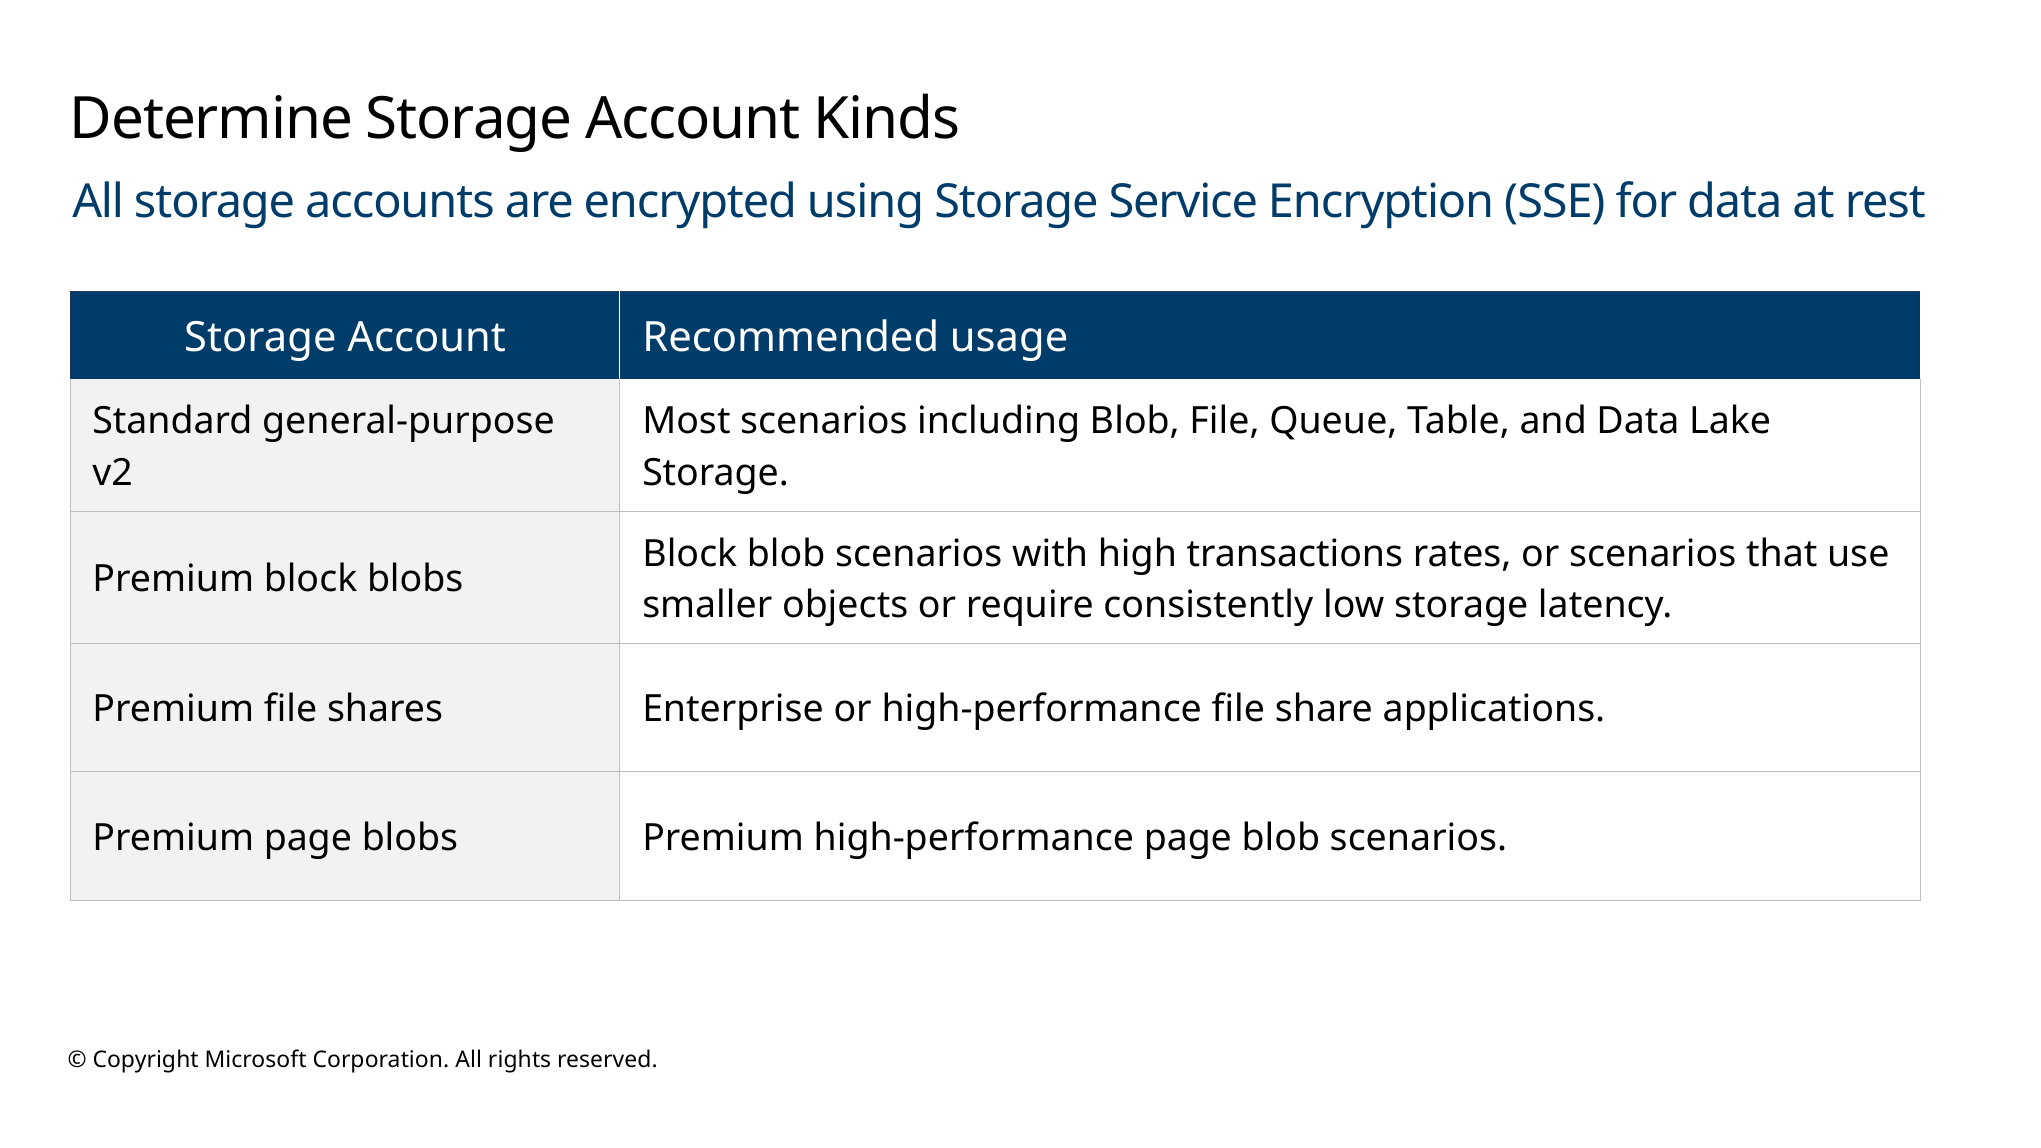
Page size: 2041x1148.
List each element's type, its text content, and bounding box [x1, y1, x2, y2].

table_cell Premium file shares [71, 644, 619, 771]
list All storage accounts are encrypted using Storage Service Encryption (SSE) for data at rest [72, 163, 1970, 236]
table_header Storage Account [71, 292, 619, 379]
table_cell Premium page blobs [71, 772, 619, 900]
table_header Recommended usage [620, 292, 1920, 379]
table_cell Most scenarios including Blob, File, Queue, Table, and Data Lake Storage. [620, 379, 1920, 511]
title Determine Storage Account Kinds [70, 73, 1968, 182]
table_cell Premium block blobs [71, 512, 619, 643]
table_cell Block blob scenarios with high transactions rates, or scenarios that use smaller objects or require consistently low storage latency. [620, 512, 1920, 643]
table_cell Enterprise or high-performance file share applications. [620, 644, 1920, 771]
table_cell Standard general-purpose v2 [71, 379, 619, 511]
table_cell Premium high-performance page blob scenarios. [620, 772, 1920, 900]
